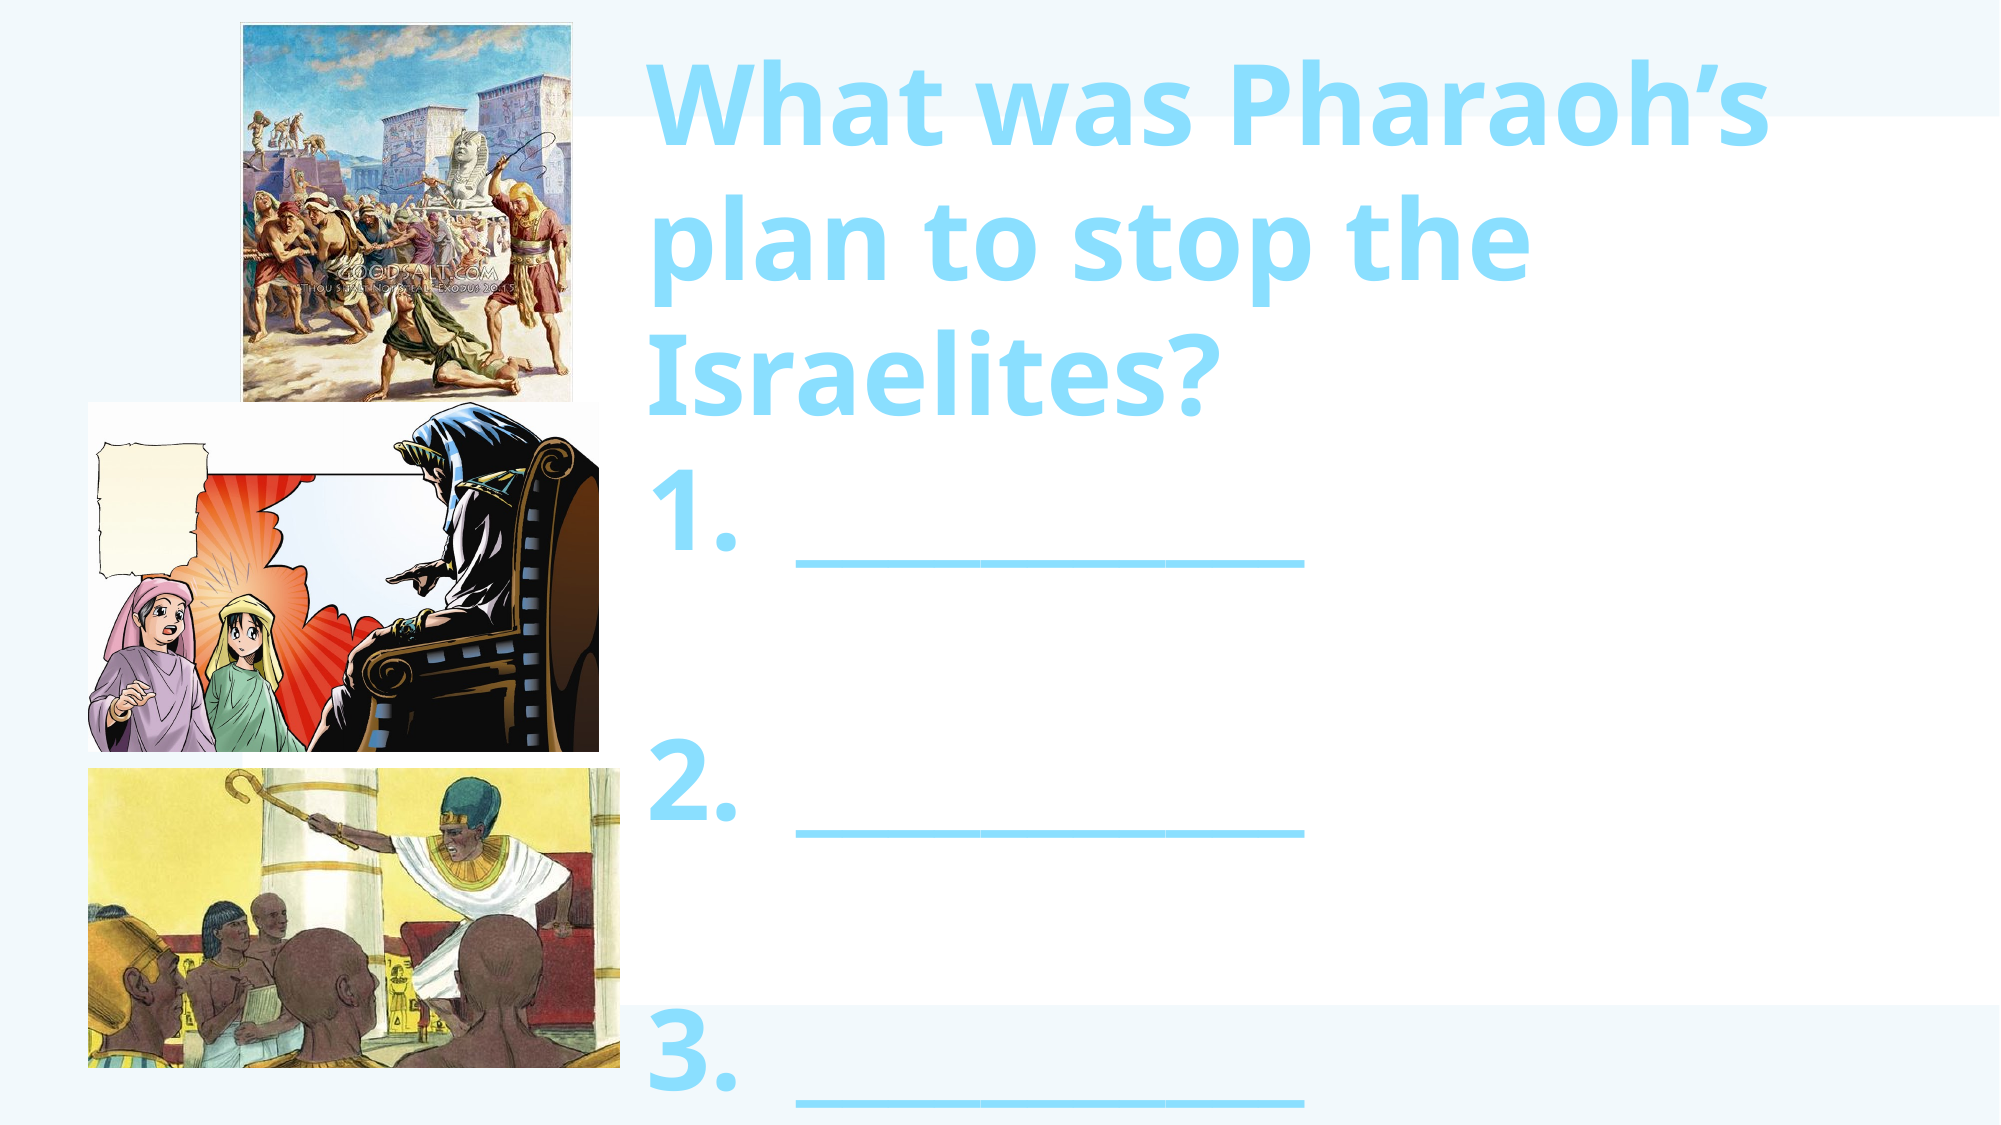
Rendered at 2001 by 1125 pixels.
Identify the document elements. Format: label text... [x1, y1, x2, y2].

picture [88, 22, 599, 752]
picture [88, 768, 620, 1068]
text_box What was Pharaoh’s plan to stop the Israelites? ___________ ___________ ___________ [631, 25, 1946, 1121]
